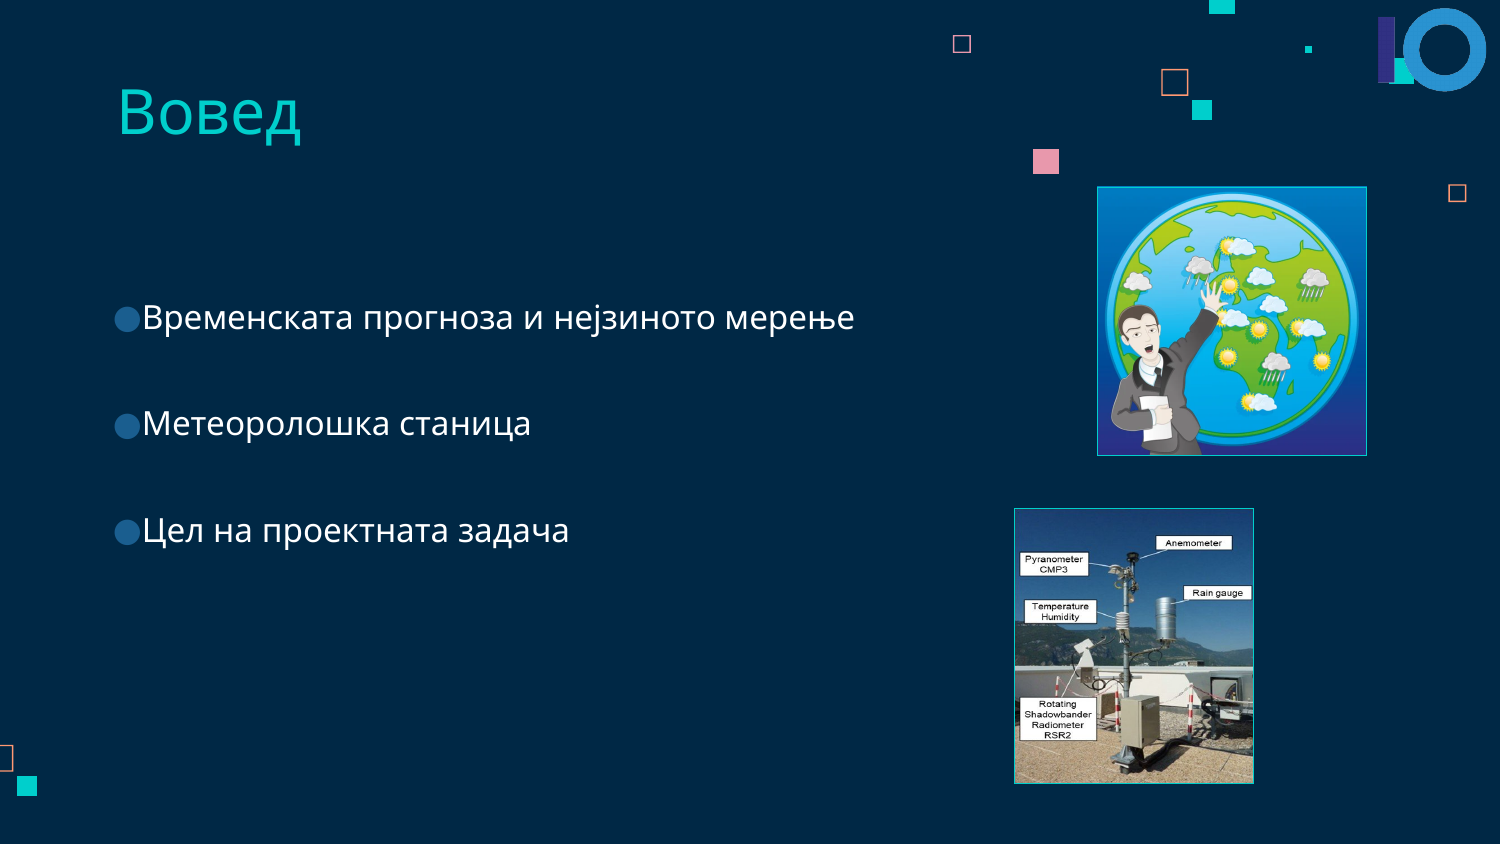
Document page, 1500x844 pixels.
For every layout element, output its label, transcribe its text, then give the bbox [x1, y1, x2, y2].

picture [1097, 186, 1367, 456]
list Временската прогноза и нејзиното мерење Метеоролошка станица Цел на проектната задача [97, 174, 1389, 796]
title Вовед [101, 67, 878, 163]
picture [1364, 0, 1499, 117]
picture [1014, 507, 1255, 784]
